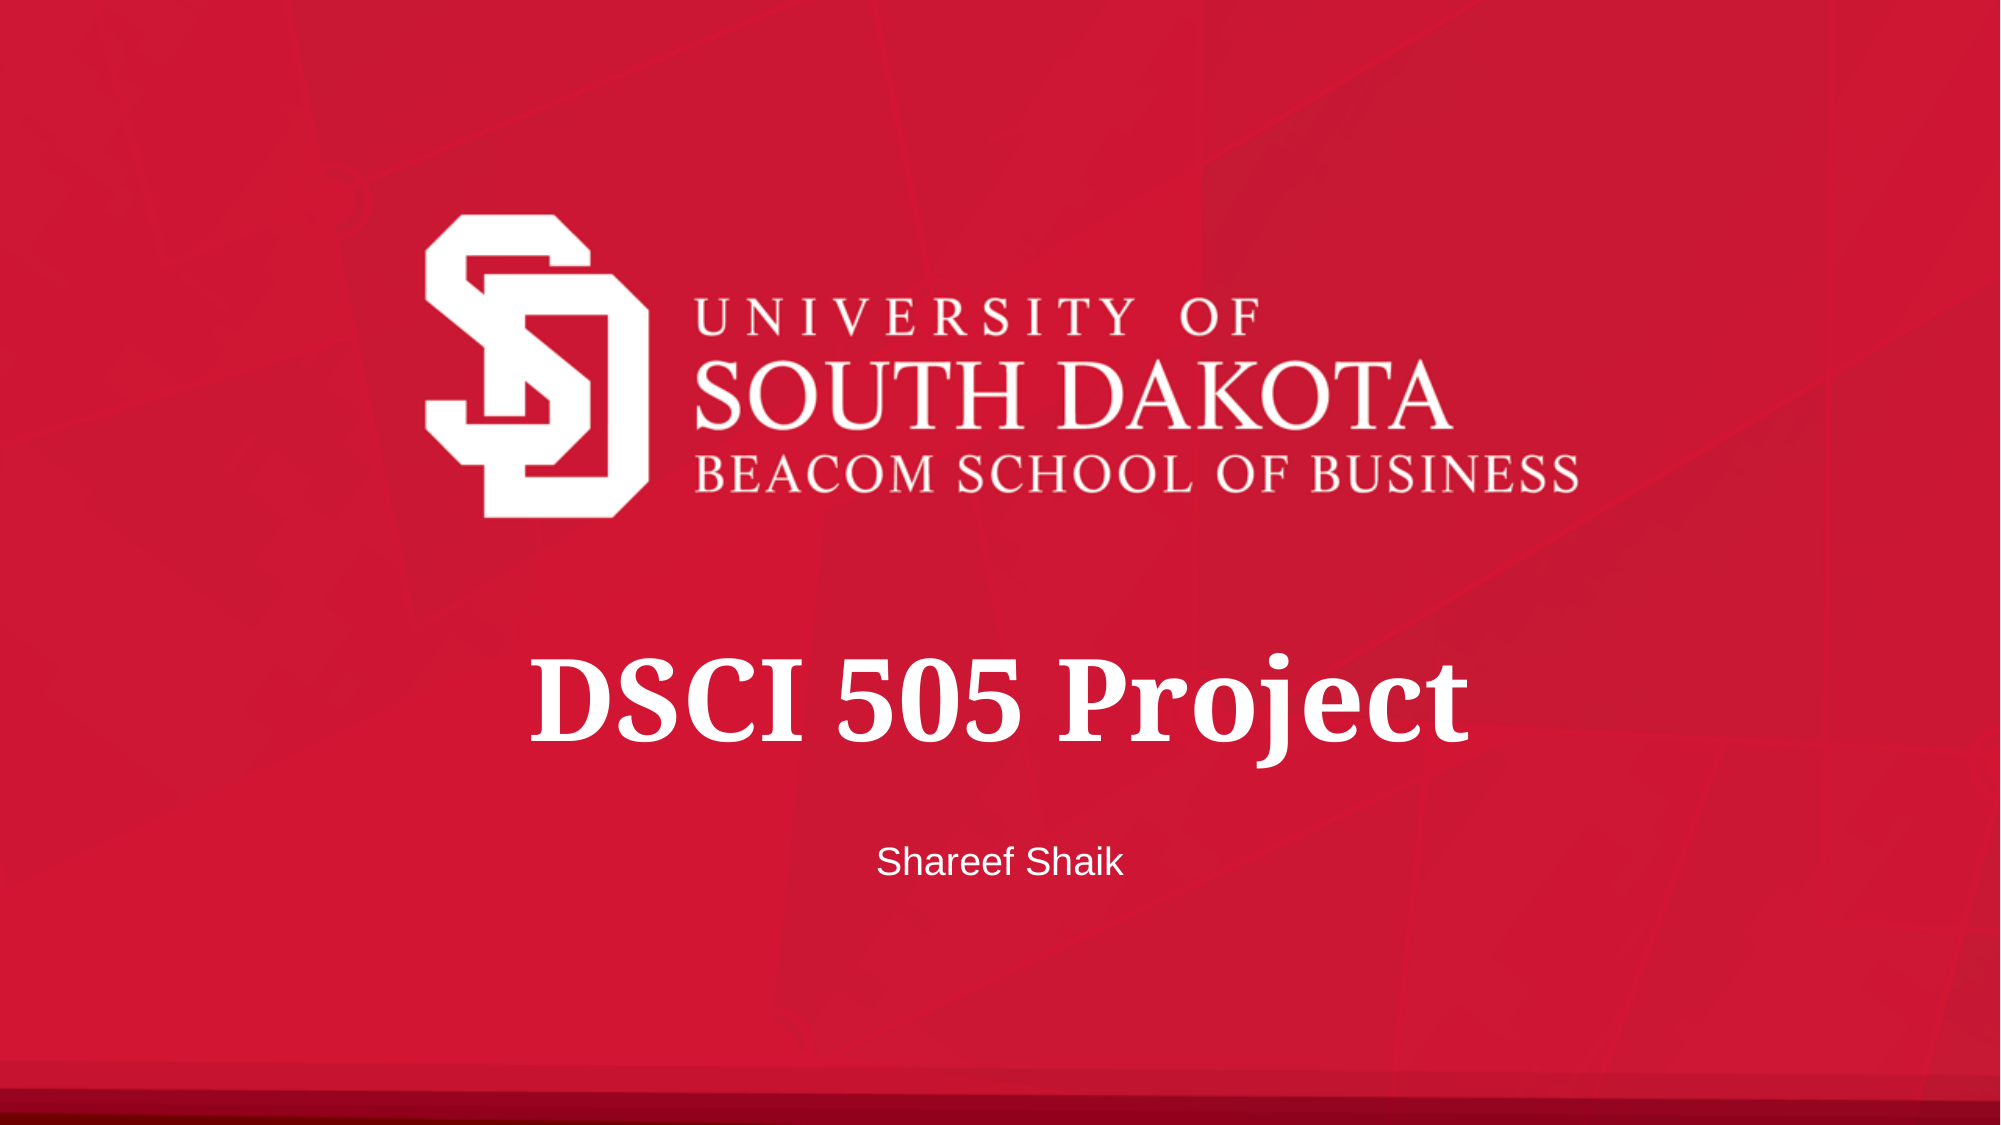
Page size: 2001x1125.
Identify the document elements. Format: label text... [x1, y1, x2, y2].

subtitle Shareef Shaik [249, 853, 1750, 1106]
picture [0, 0, 2001, 1125]
title DSCI 505 Project [137, 635, 1863, 853]
